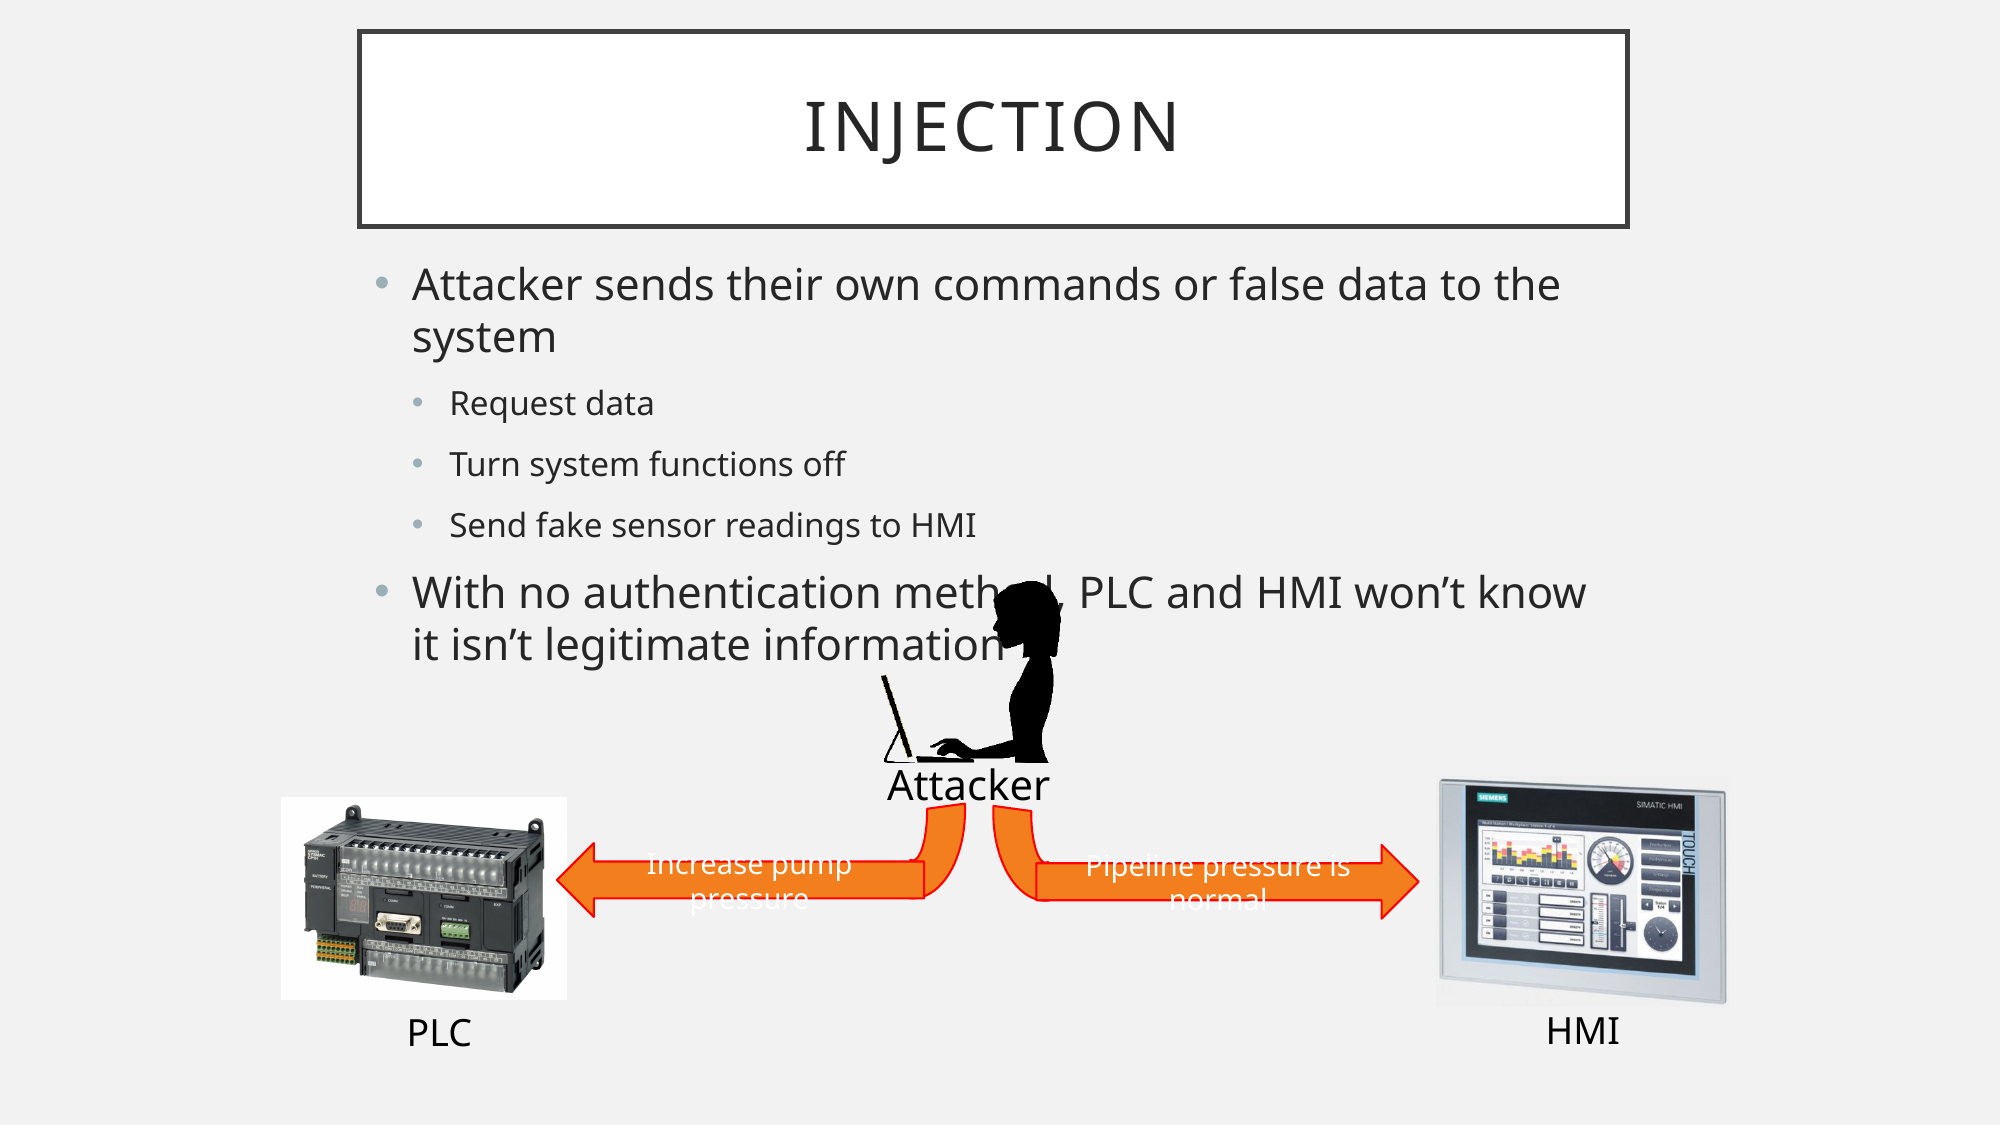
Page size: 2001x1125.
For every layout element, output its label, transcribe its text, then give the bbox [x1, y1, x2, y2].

title Injection [357, 29, 1630, 229]
text_box PLC [311, 1001, 568, 1062]
list Attacker sends their own commands or false data to the system Request data Turn system functions off Send fake sensor readings to HMI With no authentication method, PLC and HMI won’t know it isn’t legitimate information [359, 248, 1628, 758]
text_box Increase pump pressure [568, 842, 926, 918]
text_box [816, 570, 1121, 818]
text_box [909, 818, 966, 897]
text_box [992, 818, 1050, 900]
text_box HMI [1447, 1007, 1719, 1059]
picture [1436, 776, 1729, 1007]
picture [281, 797, 568, 1000]
text_box Pipeline pressure is normal [1035, 843, 1420, 920]
